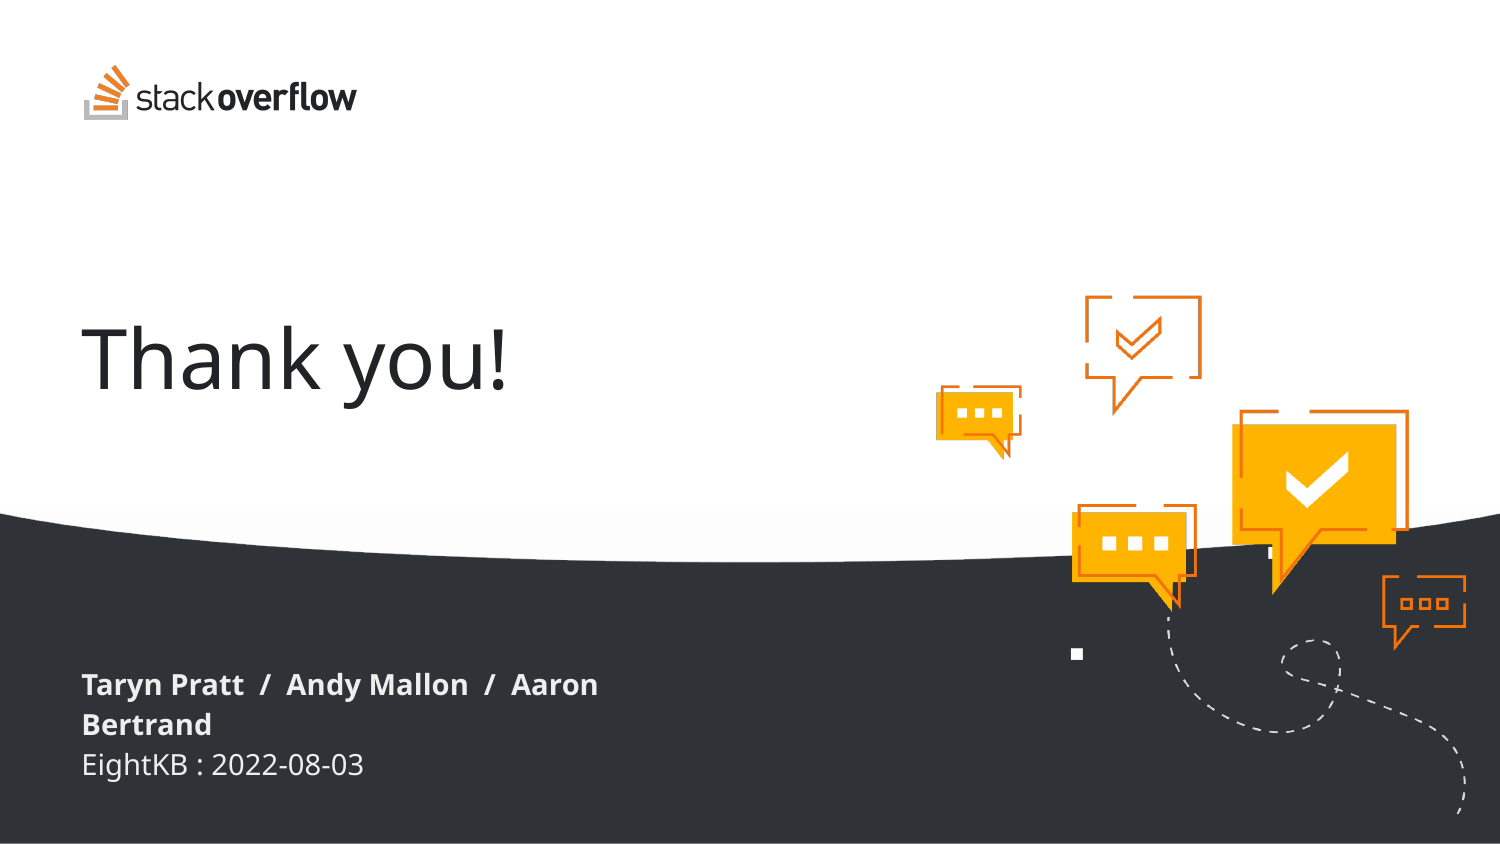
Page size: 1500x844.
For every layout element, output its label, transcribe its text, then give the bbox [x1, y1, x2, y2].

picture [84, 65, 357, 120]
subtitle Taryn Pratt / Andy Mallon / Aaron Bertrand EightKB : 2022-08-03 [81, 660, 698, 782]
picture [0, 294, 1500, 814]
